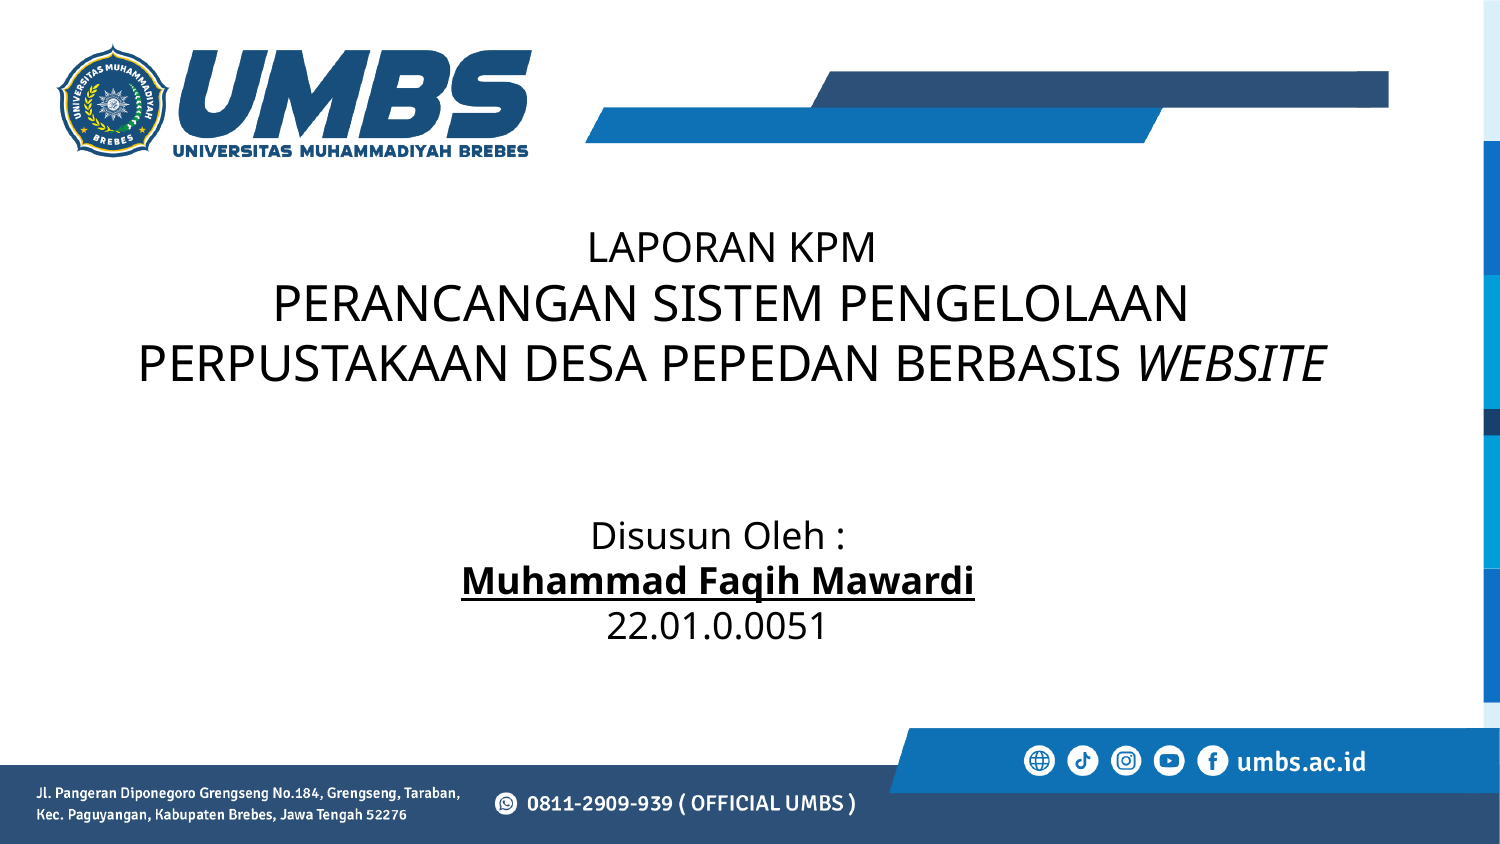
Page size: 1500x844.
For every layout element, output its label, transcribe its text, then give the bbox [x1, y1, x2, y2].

subtitle Disusun Oleh : Muhammad Faqih Mawardi 22.01.0.0051 [220, 497, 1216, 701]
title LAPORAN KPM PERANCANGAN SISTEM PENGELOLAAN PERPUSTAKAAN DESA PEPEDAN BERBASIS WEBSITE [116, 206, 1347, 467]
picture [47, 31, 1390, 174]
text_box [1483, 0, 1500, 728]
picture [0, 728, 1500, 844]
